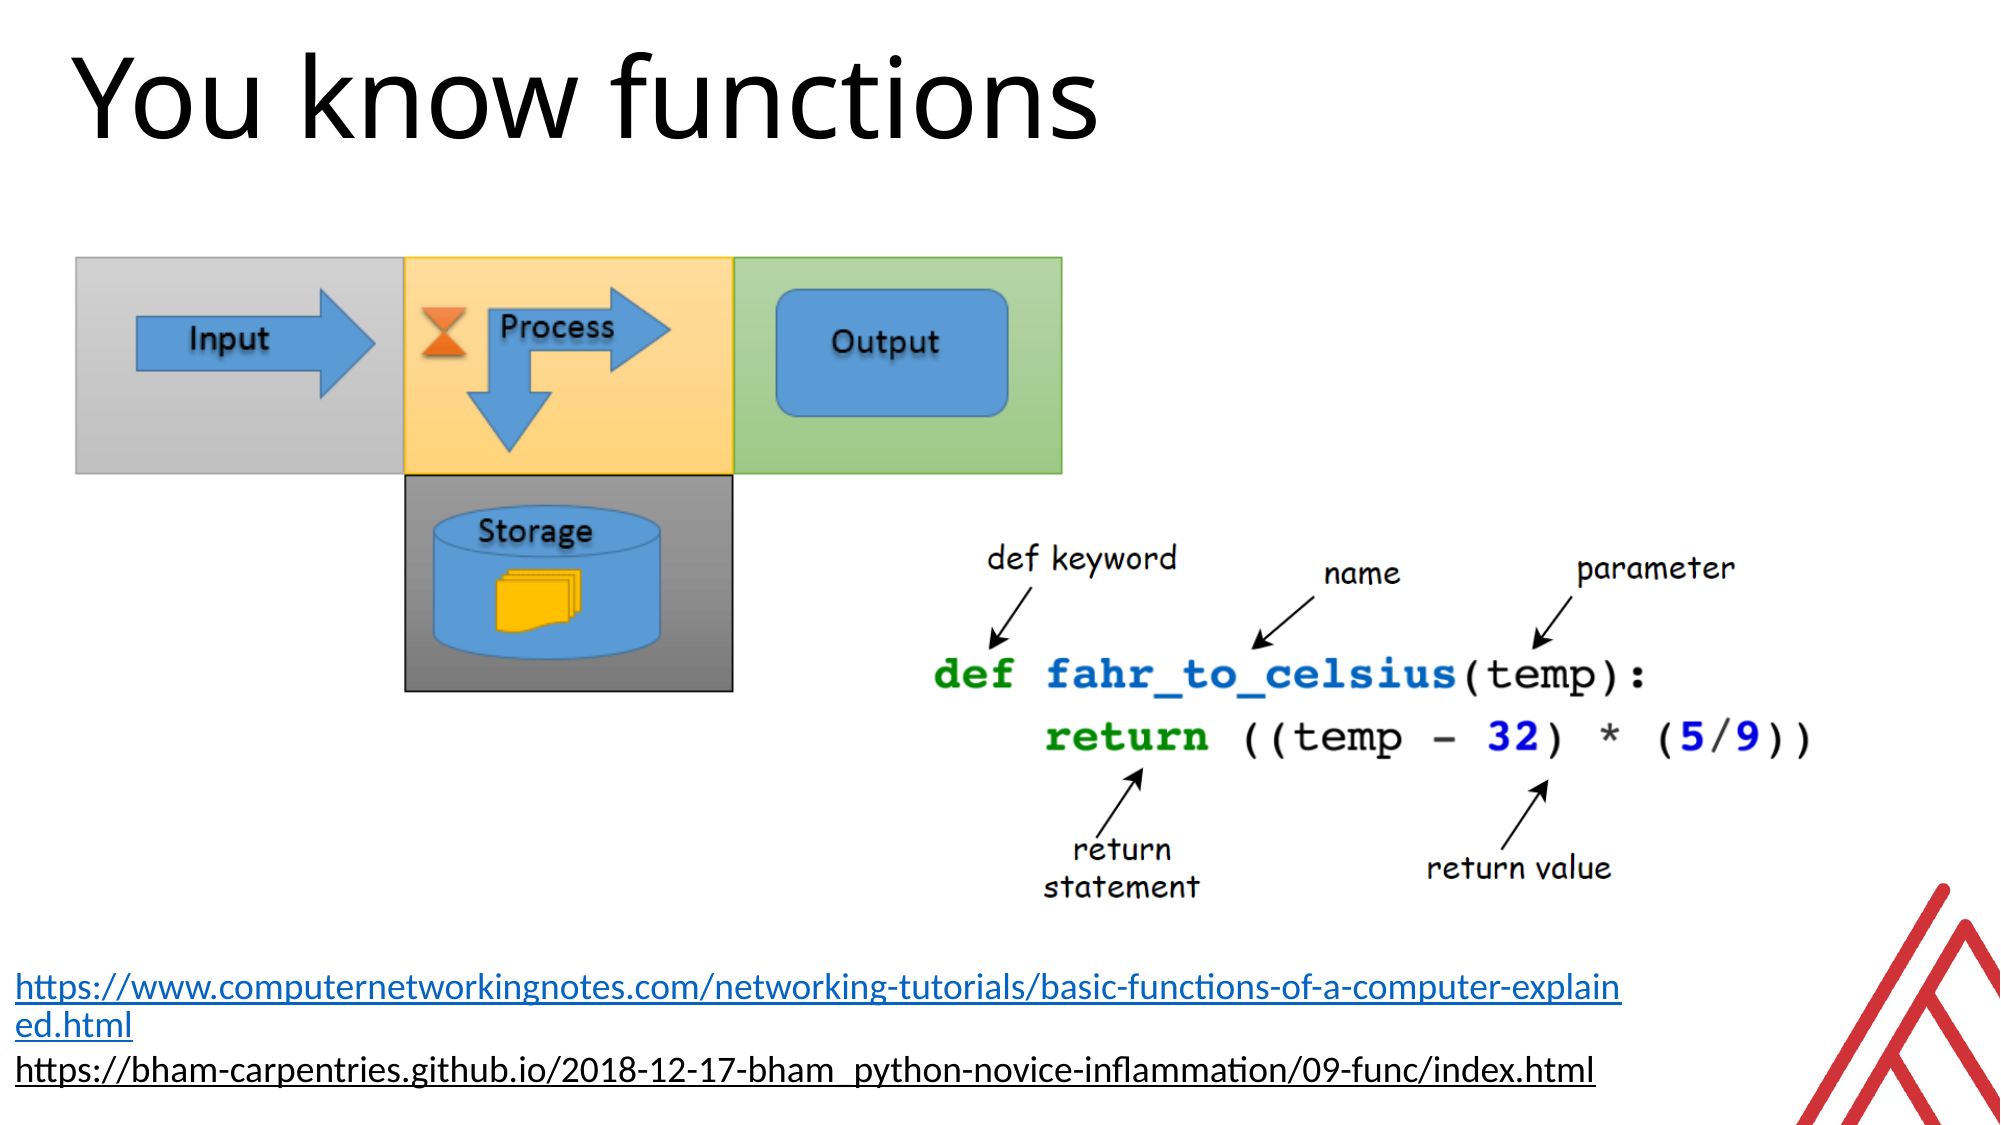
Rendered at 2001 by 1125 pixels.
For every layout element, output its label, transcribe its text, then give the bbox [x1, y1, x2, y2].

text_box You know functions [56, 18, 1935, 169]
picture [30, 225, 2000, 1125]
text_box https://www.computernetworkingnotes.com/networking-tutorials/basic-functions-of-a-computer-explained.html https://bham-carpentries.github.io/2018-12-17-bham_python-novice-inflammation/09-func/index.html [0, 954, 1640, 1060]
